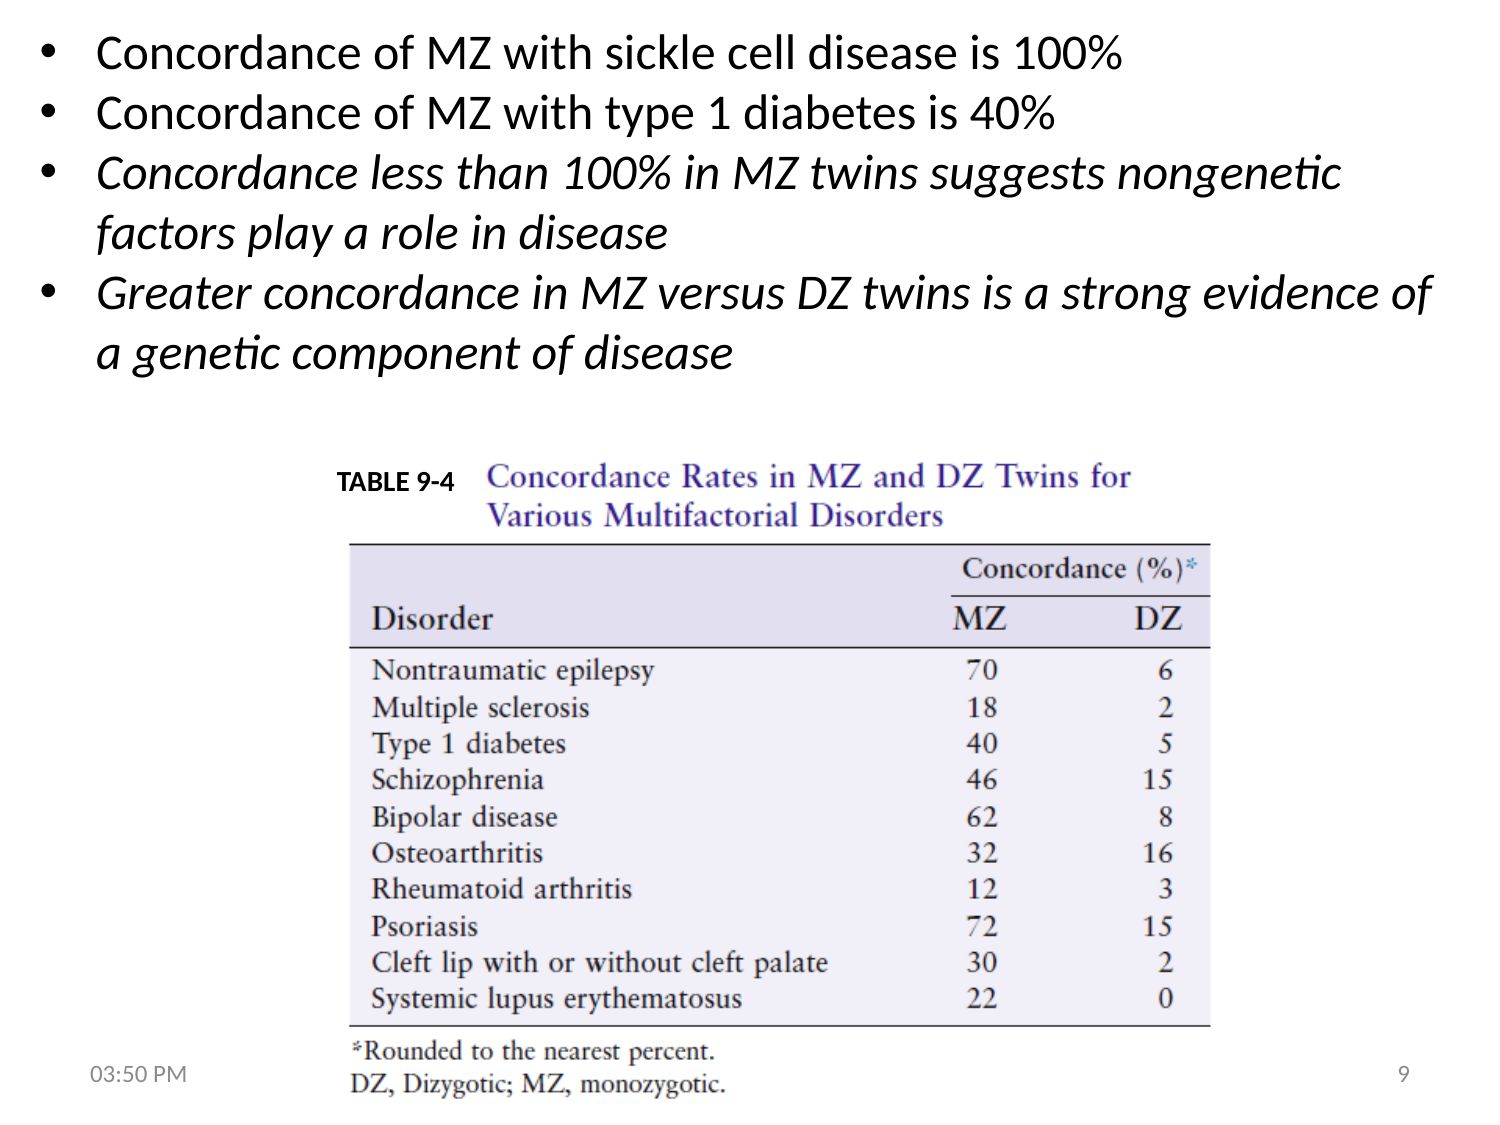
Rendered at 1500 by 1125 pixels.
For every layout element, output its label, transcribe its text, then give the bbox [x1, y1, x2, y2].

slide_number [75, 1042, 331, 1103]
text_box Concordance of MZ with sickle cell disease is 100% Concordance of MZ with type 1 diabetes is 40% Concordance less than 100% in MZ twins suggests nongenetic factors play a role in disease Greater concordance in MZ versus DZ twins is a strong evidence of a genetic component of disease [24, 12, 1463, 388]
picture [336, 451, 1238, 1103]
slide_number 9 [1242, 1042, 1425, 1103]
